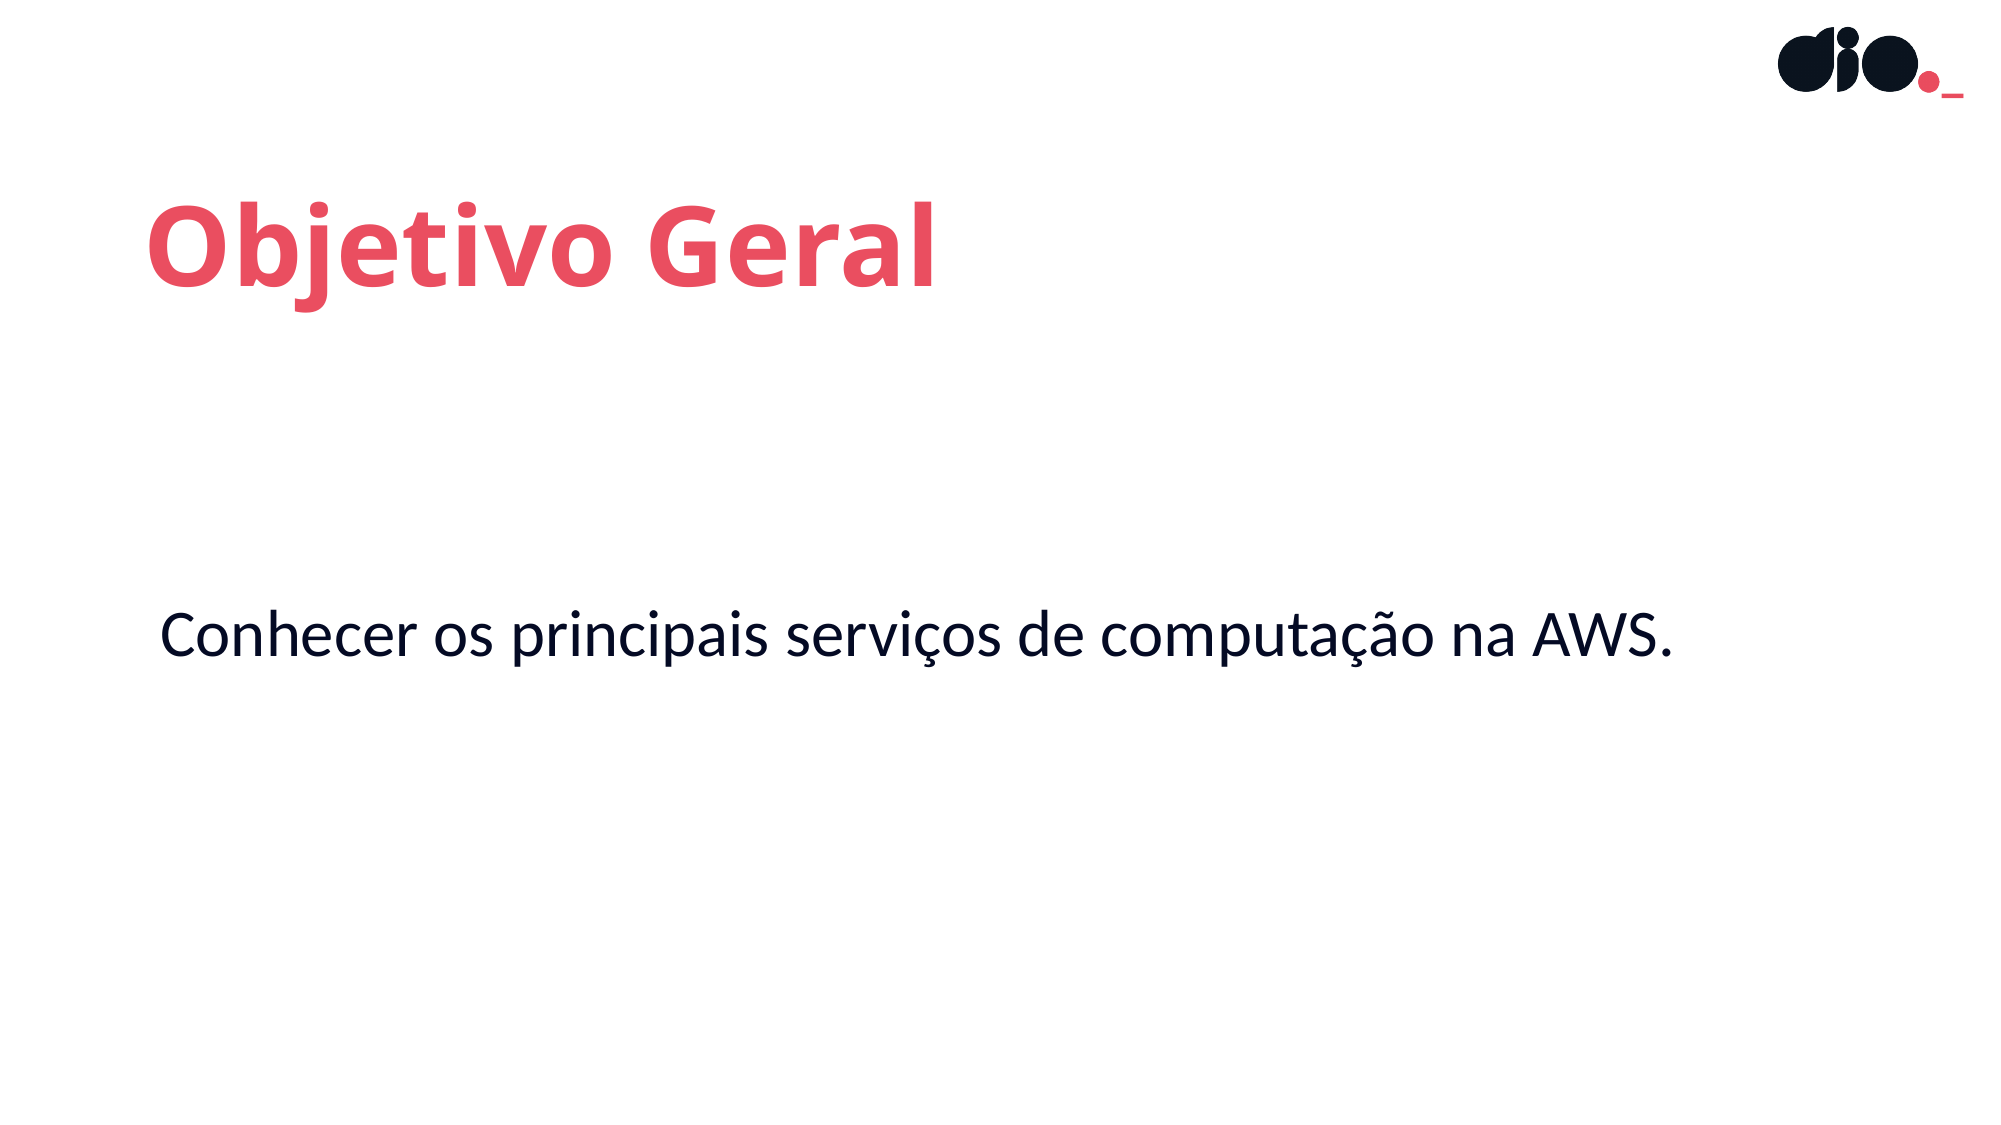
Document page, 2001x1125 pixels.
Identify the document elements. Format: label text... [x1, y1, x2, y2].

text_box Conhecer os principais serviços de computação na AWS. [123, 406, 1878, 854]
text_box Objetivo Geral [123, 139, 1878, 324]
picture [1777, 26, 1964, 99]
